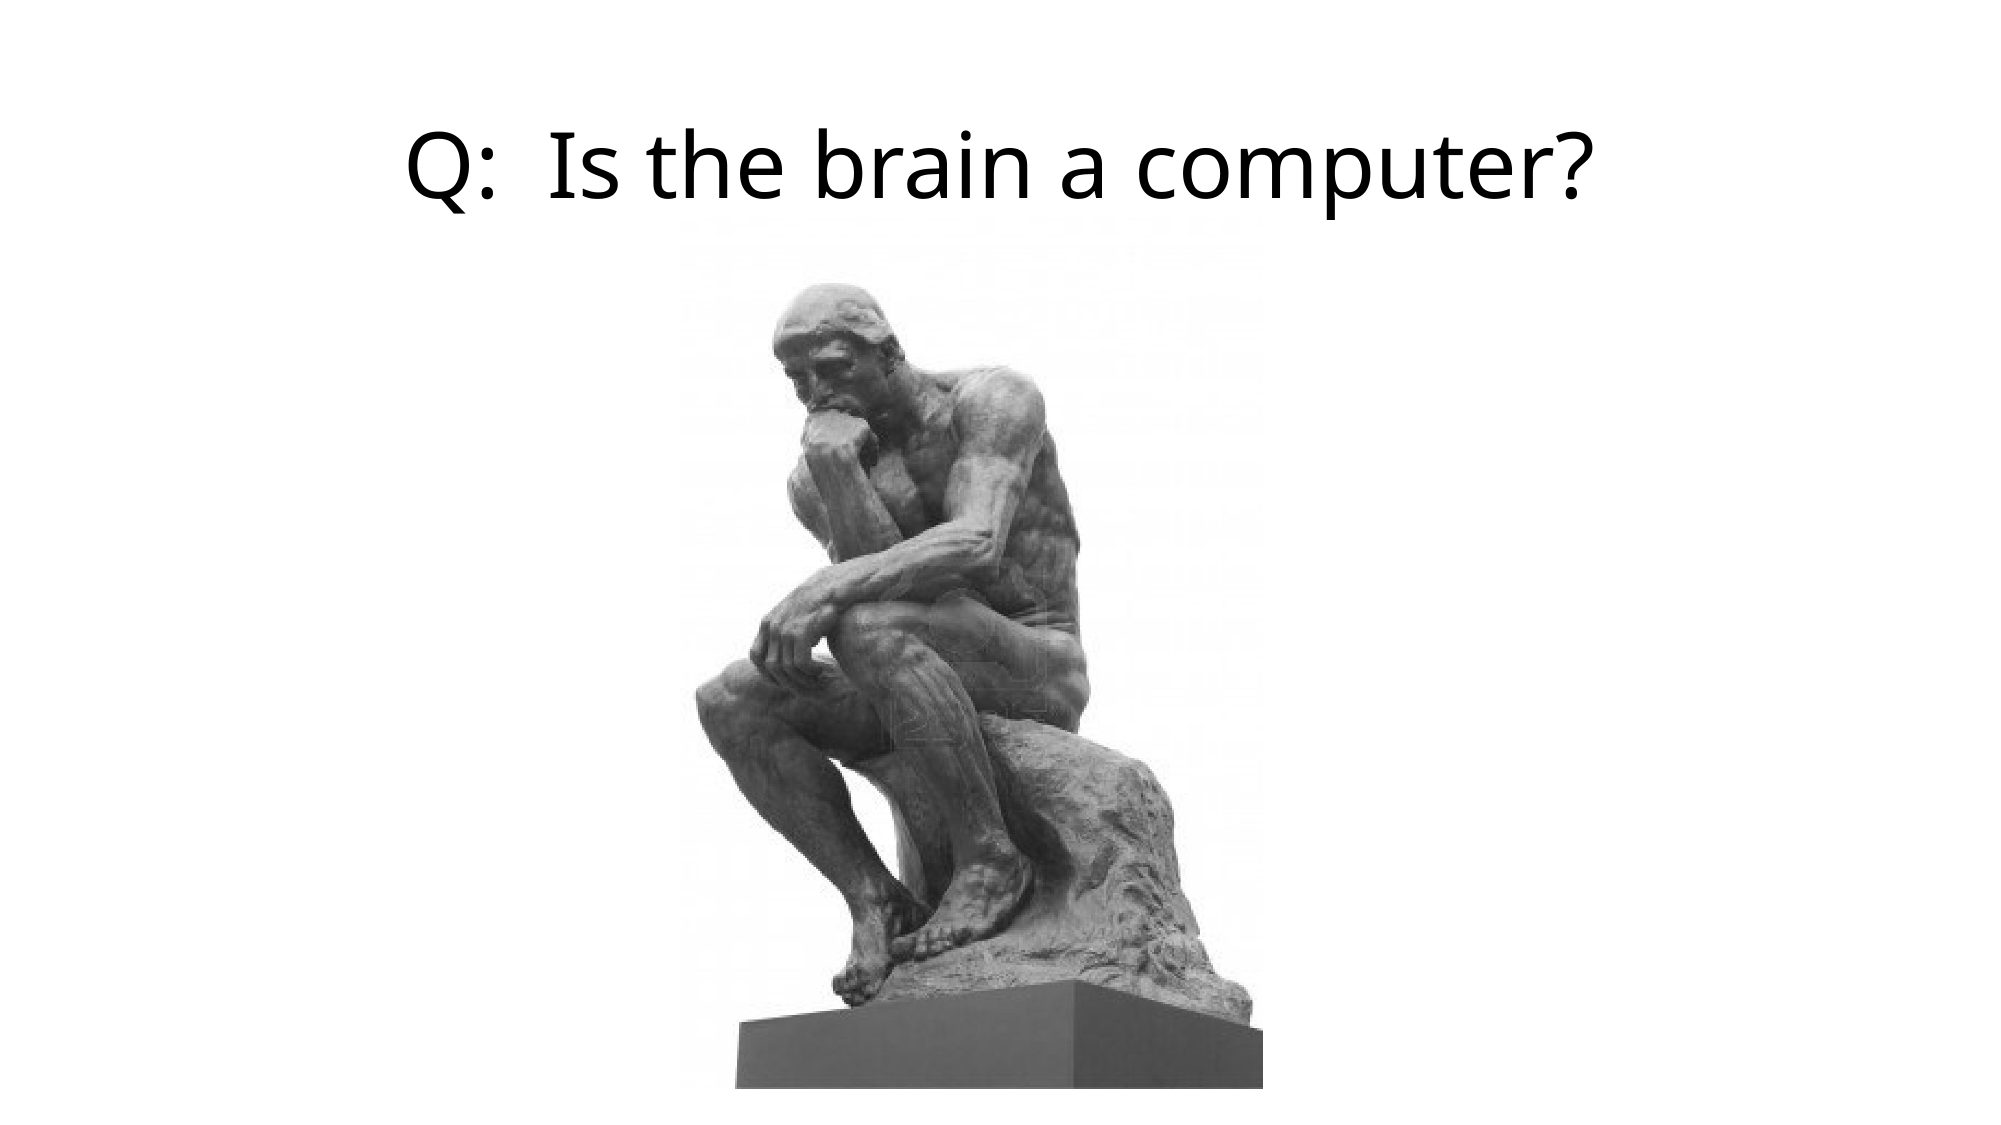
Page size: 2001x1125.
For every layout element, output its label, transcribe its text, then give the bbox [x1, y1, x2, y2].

picture [680, 217, 1263, 1089]
title Q: Is the brain a computer? [137, 59, 1863, 278]
